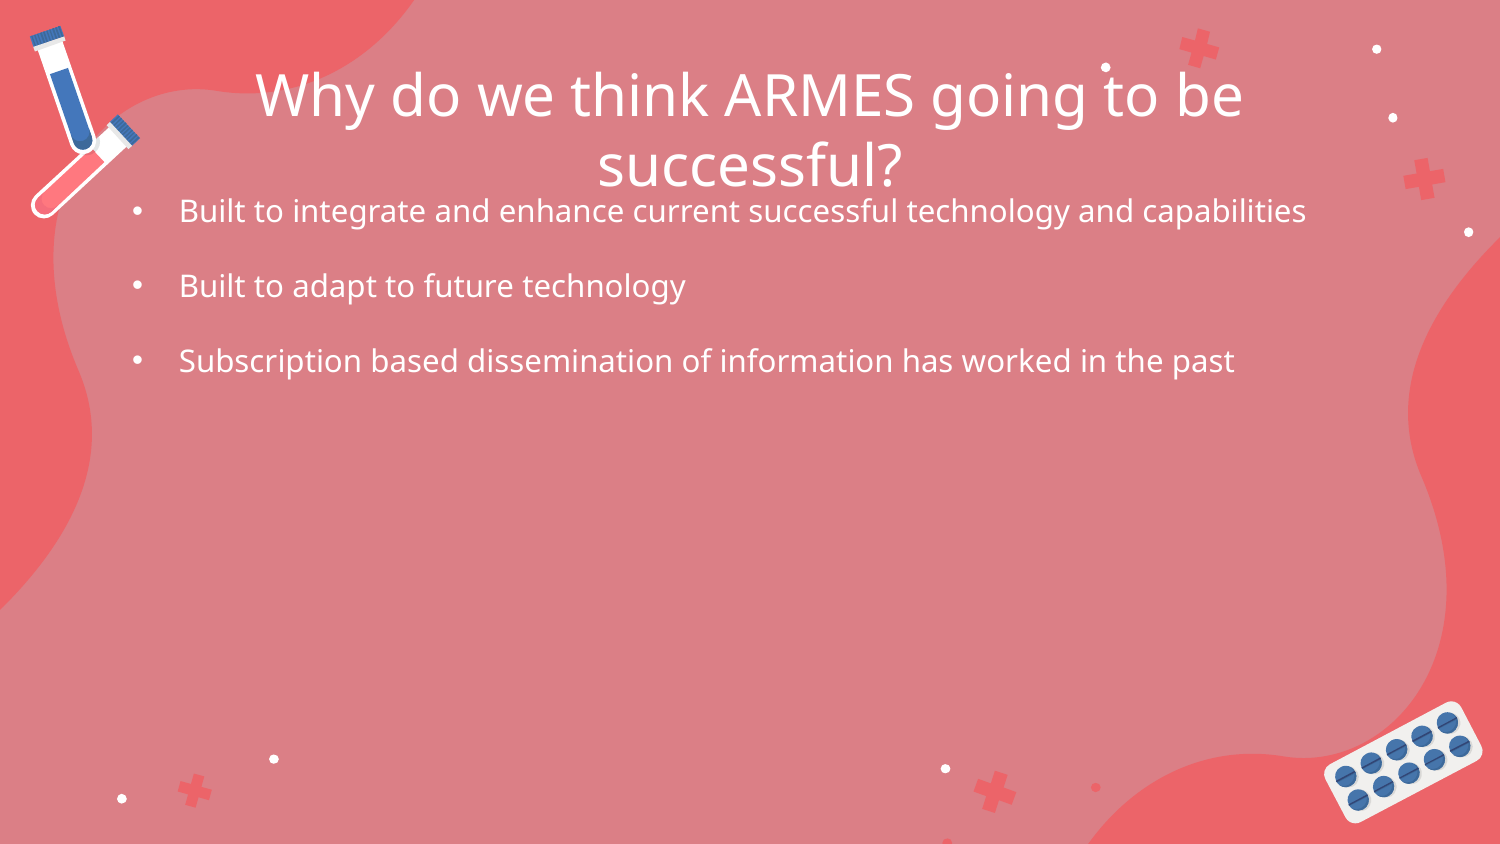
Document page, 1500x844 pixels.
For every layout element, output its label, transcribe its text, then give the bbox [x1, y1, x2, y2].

title Why do we think ARMES going to be successful? [116, 88, 1383, 167]
list Built to integrate and enhance current successful technology and capabilities Built to adapt to future technology Subscription based dissemination of information has worked in the past [116, 176, 1383, 755]
